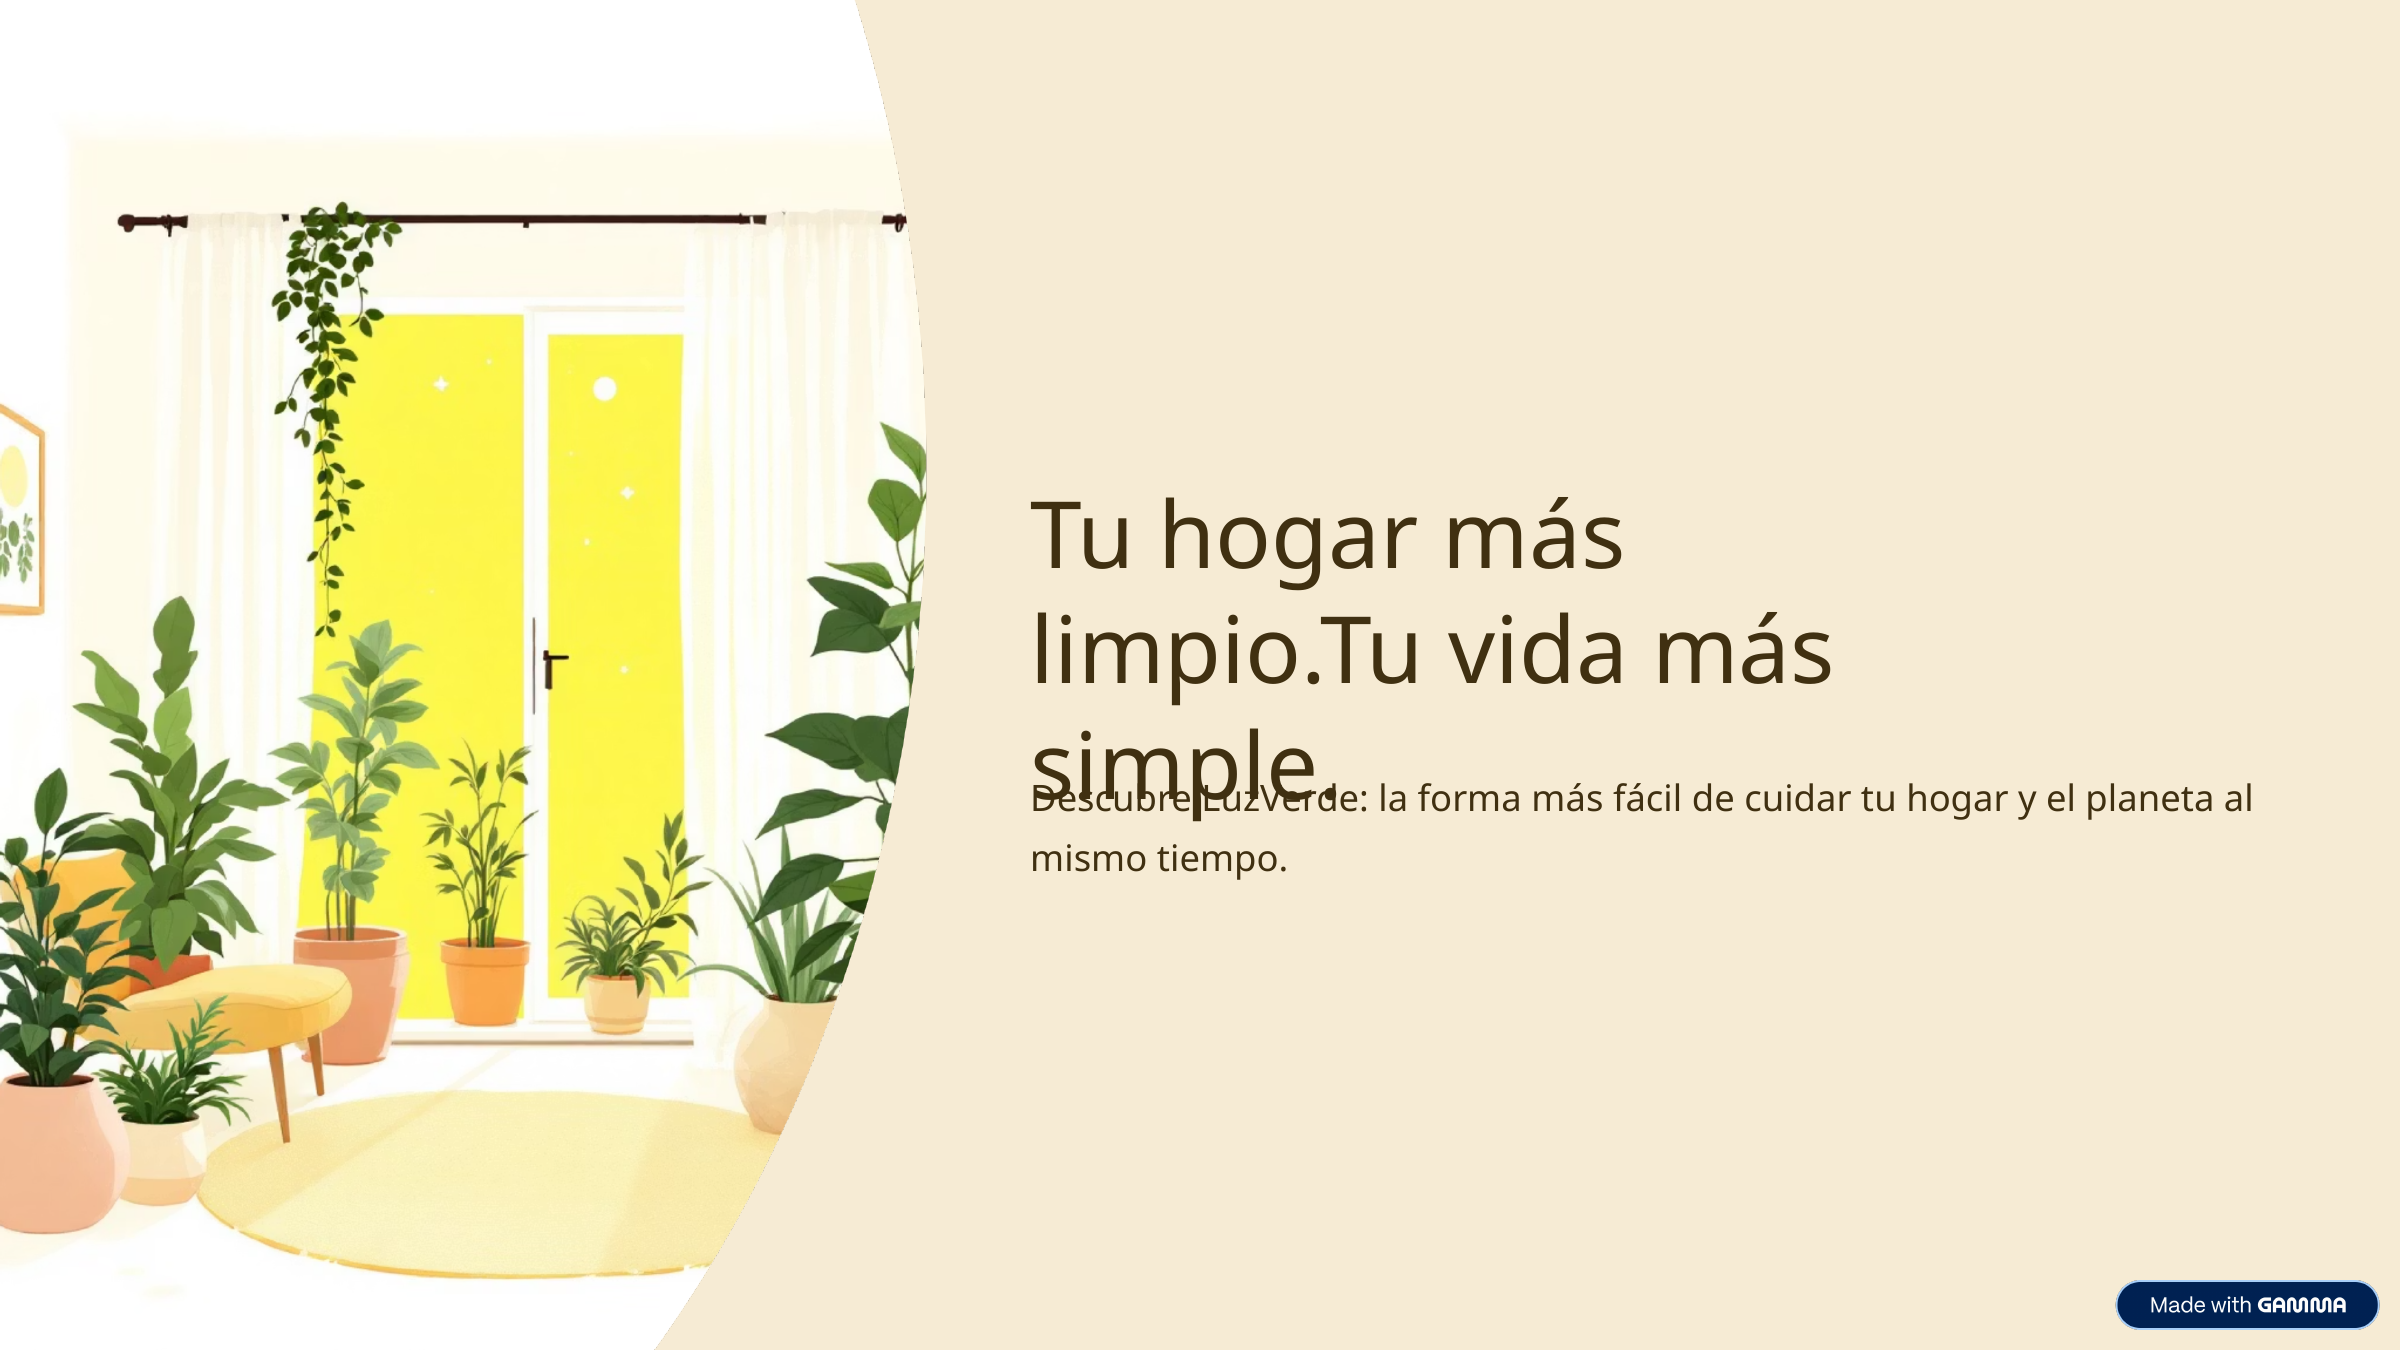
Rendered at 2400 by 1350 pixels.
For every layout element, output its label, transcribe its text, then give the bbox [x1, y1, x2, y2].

text_box Tu hogar más limpio.Tu vida más simple. [1030, 471, 1961, 704]
picture [0, 0, 945, 1350]
text_box Descubre LuzVerde: la forma más fácil de cuidar tu hogar y el planeta al mismo tiempo. [1030, 759, 2270, 879]
picture [2106, 1271, 2389, 1339]
